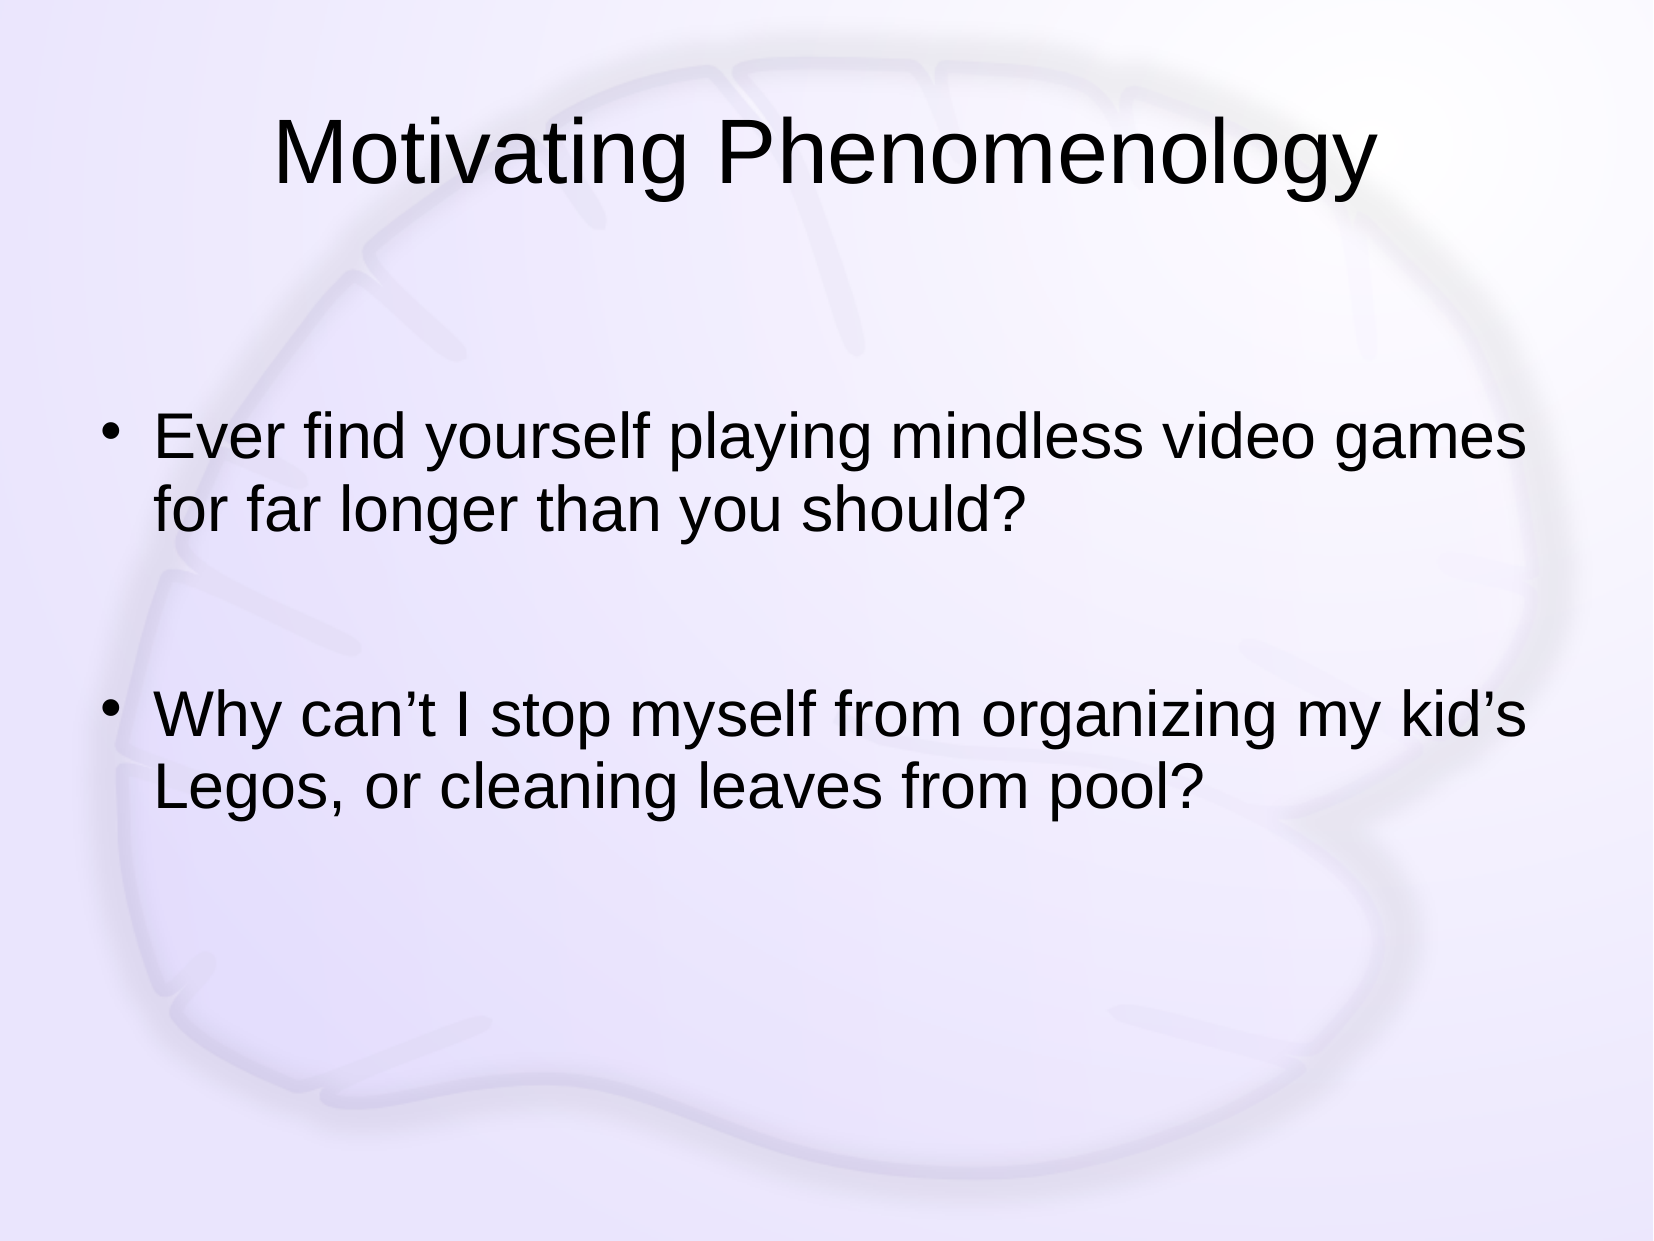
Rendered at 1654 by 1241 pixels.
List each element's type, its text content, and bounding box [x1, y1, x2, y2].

picture [0, 0, 1654, 1241]
list Ever find yourself playing mindless video games for far longer than you should? Why can’t I stop myself from organizing my kid’s Legos, or cleaning leaves from pool? [82, 290, 1571, 1110]
title Motivating Phenomenology [82, 49, 1571, 257]
